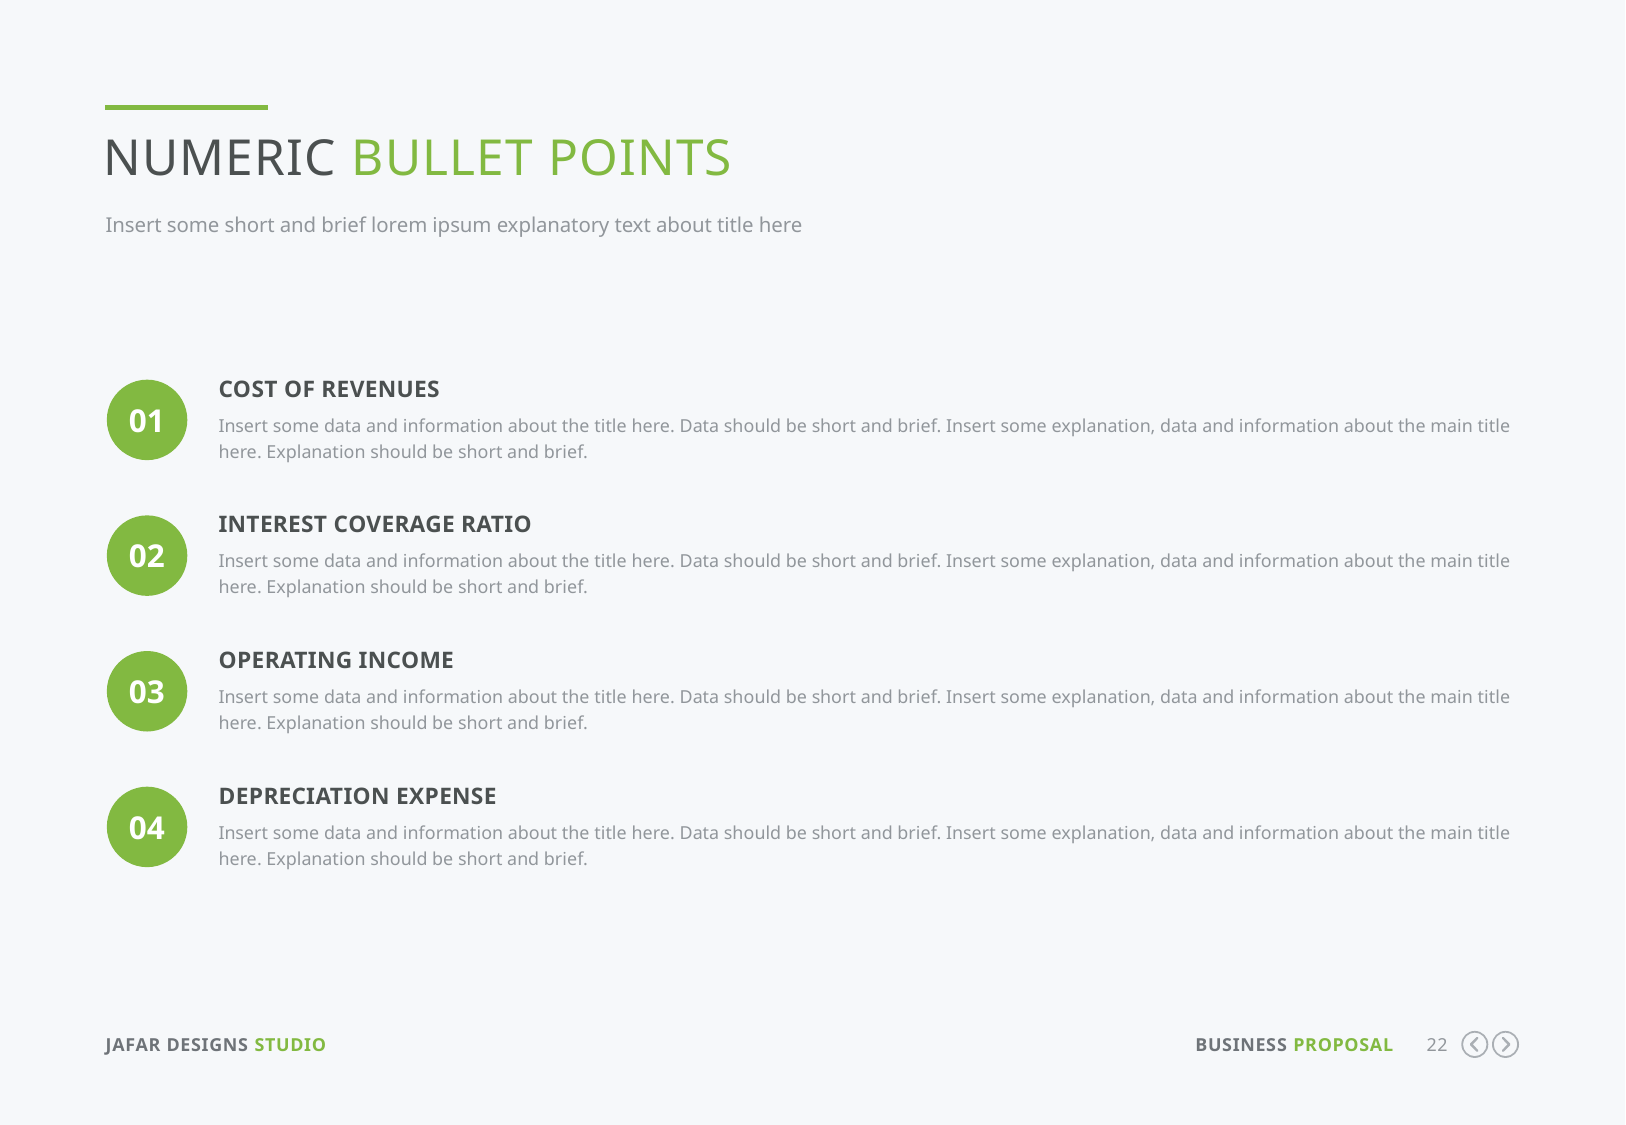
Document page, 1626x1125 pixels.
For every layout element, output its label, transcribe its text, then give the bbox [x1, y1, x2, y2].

list Numeric Bullet Points [103, 125, 1518, 188]
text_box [106, 515, 188, 596]
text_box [218, 645, 1518, 734]
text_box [106, 379, 188, 461]
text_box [218, 781, 1518, 870]
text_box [106, 786, 188, 868]
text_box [218, 374, 1518, 463]
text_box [106, 650, 188, 732]
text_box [218, 510, 1518, 599]
list Insert some short and brief lorem ipsum explanatory text about title here [105, 209, 1519, 241]
